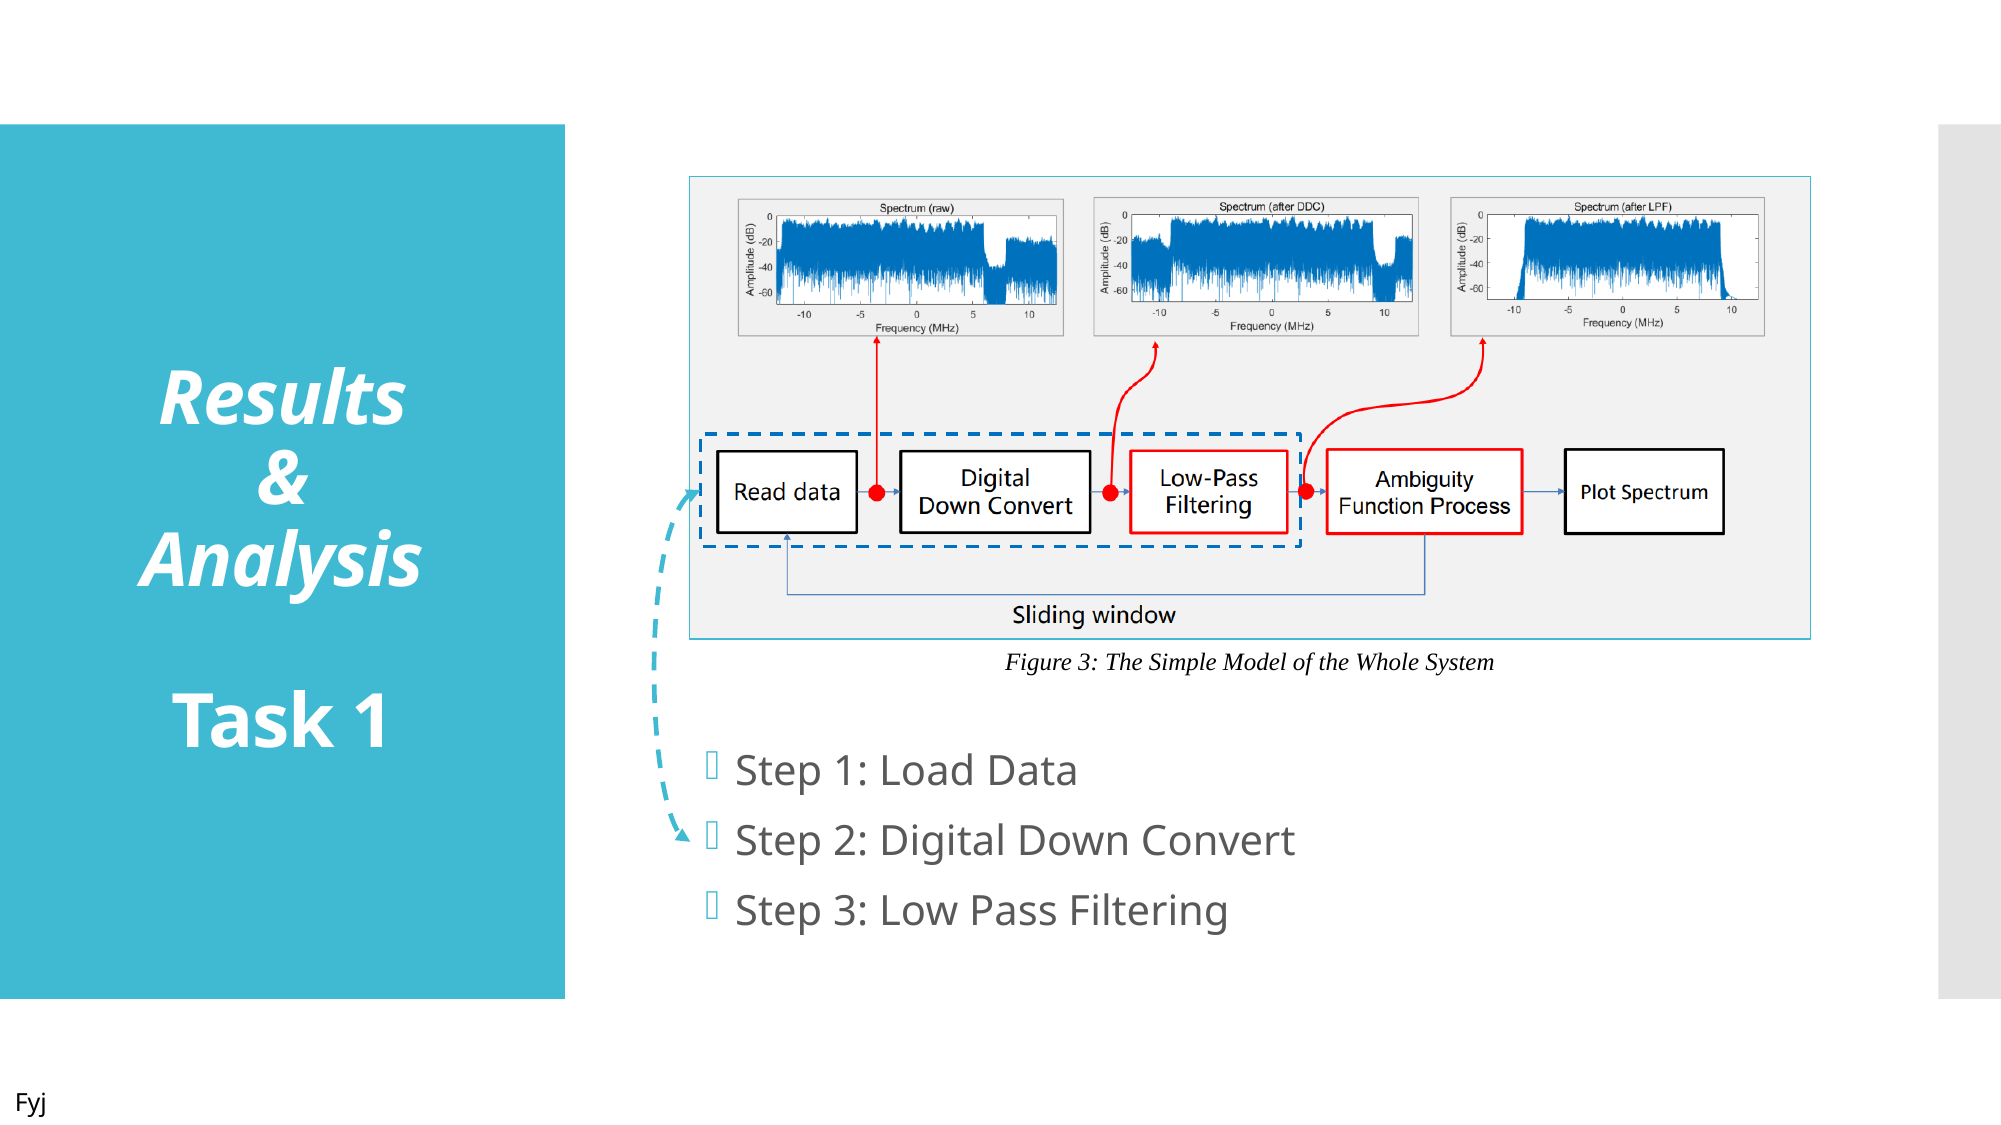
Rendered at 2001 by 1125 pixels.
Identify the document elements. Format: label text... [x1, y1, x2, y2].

text_box Fyj [0, 1079, 75, 1125]
text_box Figure 3: The Simple Model of the Whole System [701, 639, 1810, 683]
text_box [690, 489, 701, 843]
list Step 1: Load Data Step 2: Digital Down Convert Step 3: Low Pass Filtering [690, 701, 1835, 982]
picture [689, 177, 1810, 639]
title Results & Analysis Task 1 [41, 184, 525, 940]
